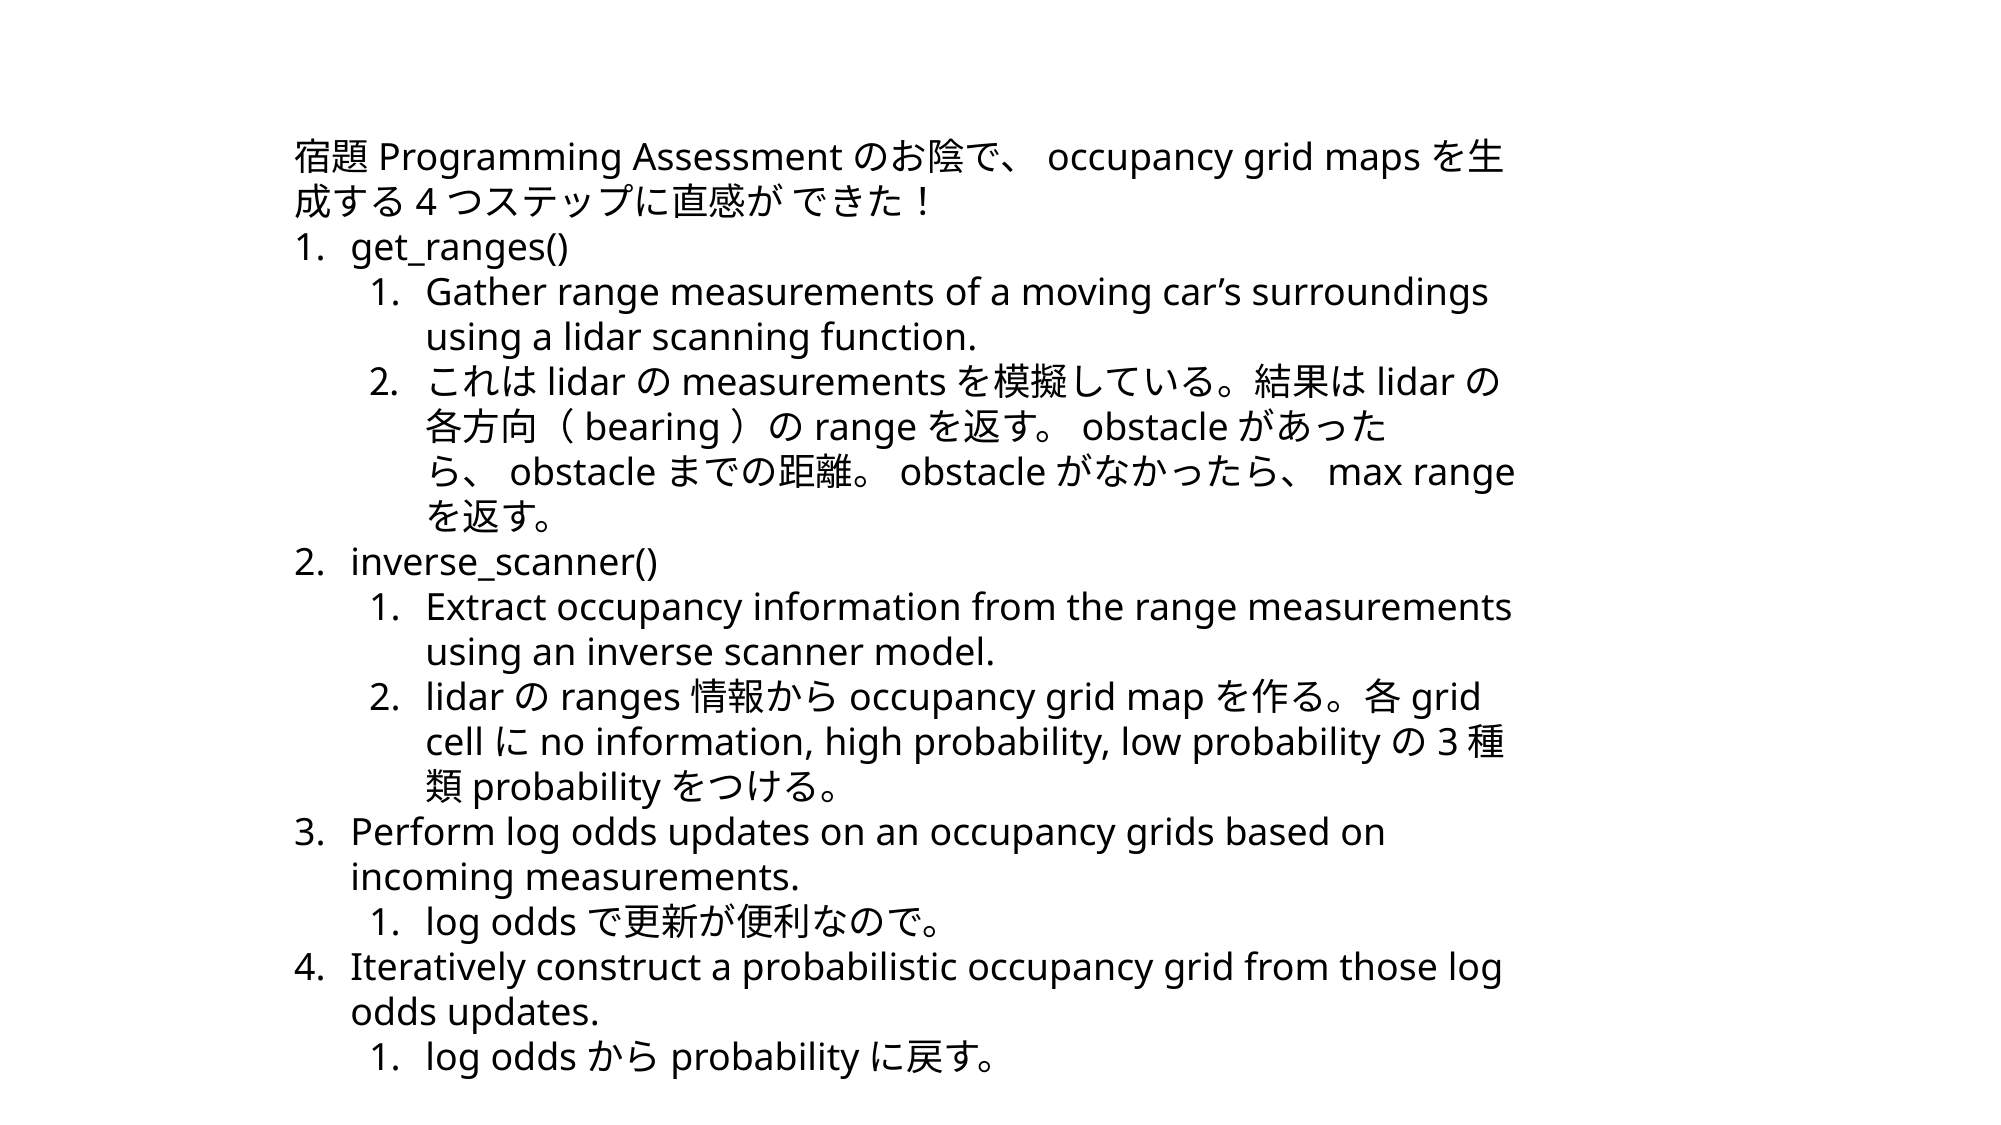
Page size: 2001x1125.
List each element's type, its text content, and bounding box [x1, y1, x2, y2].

text_box 宿題Programming Assessmentのお陰で、occupancy grid mapsを⽣成する4つステップに直感が できた！ get_ranges() Gather range measurements of a moving car’s surroundings using a lidar scanning function. これはlidarのmeasurementsを模擬している。結果はlidarの各⽅向（bearing）のrangeを返す。obstacleがあったら、obstacleまでの距離。obstacleがなかったら、max rangeを返す。 inverse_scanner() Extract occupancy information from the range measurements using an inverse scanner model. lidarのranges情報からoccupancy grid mapを作る。各grid cellにno information, high probability, low probabilityの3種類probabilityをつける。 Perform log odds updates on an occupancy grids based on incoming measurements. log oddsで更新が便利なので。 Iteratively construct a probabilistic occupancy grid from those log odds updates. log oddsからprobabilityに戻す。 [279, 125, 1548, 1086]
